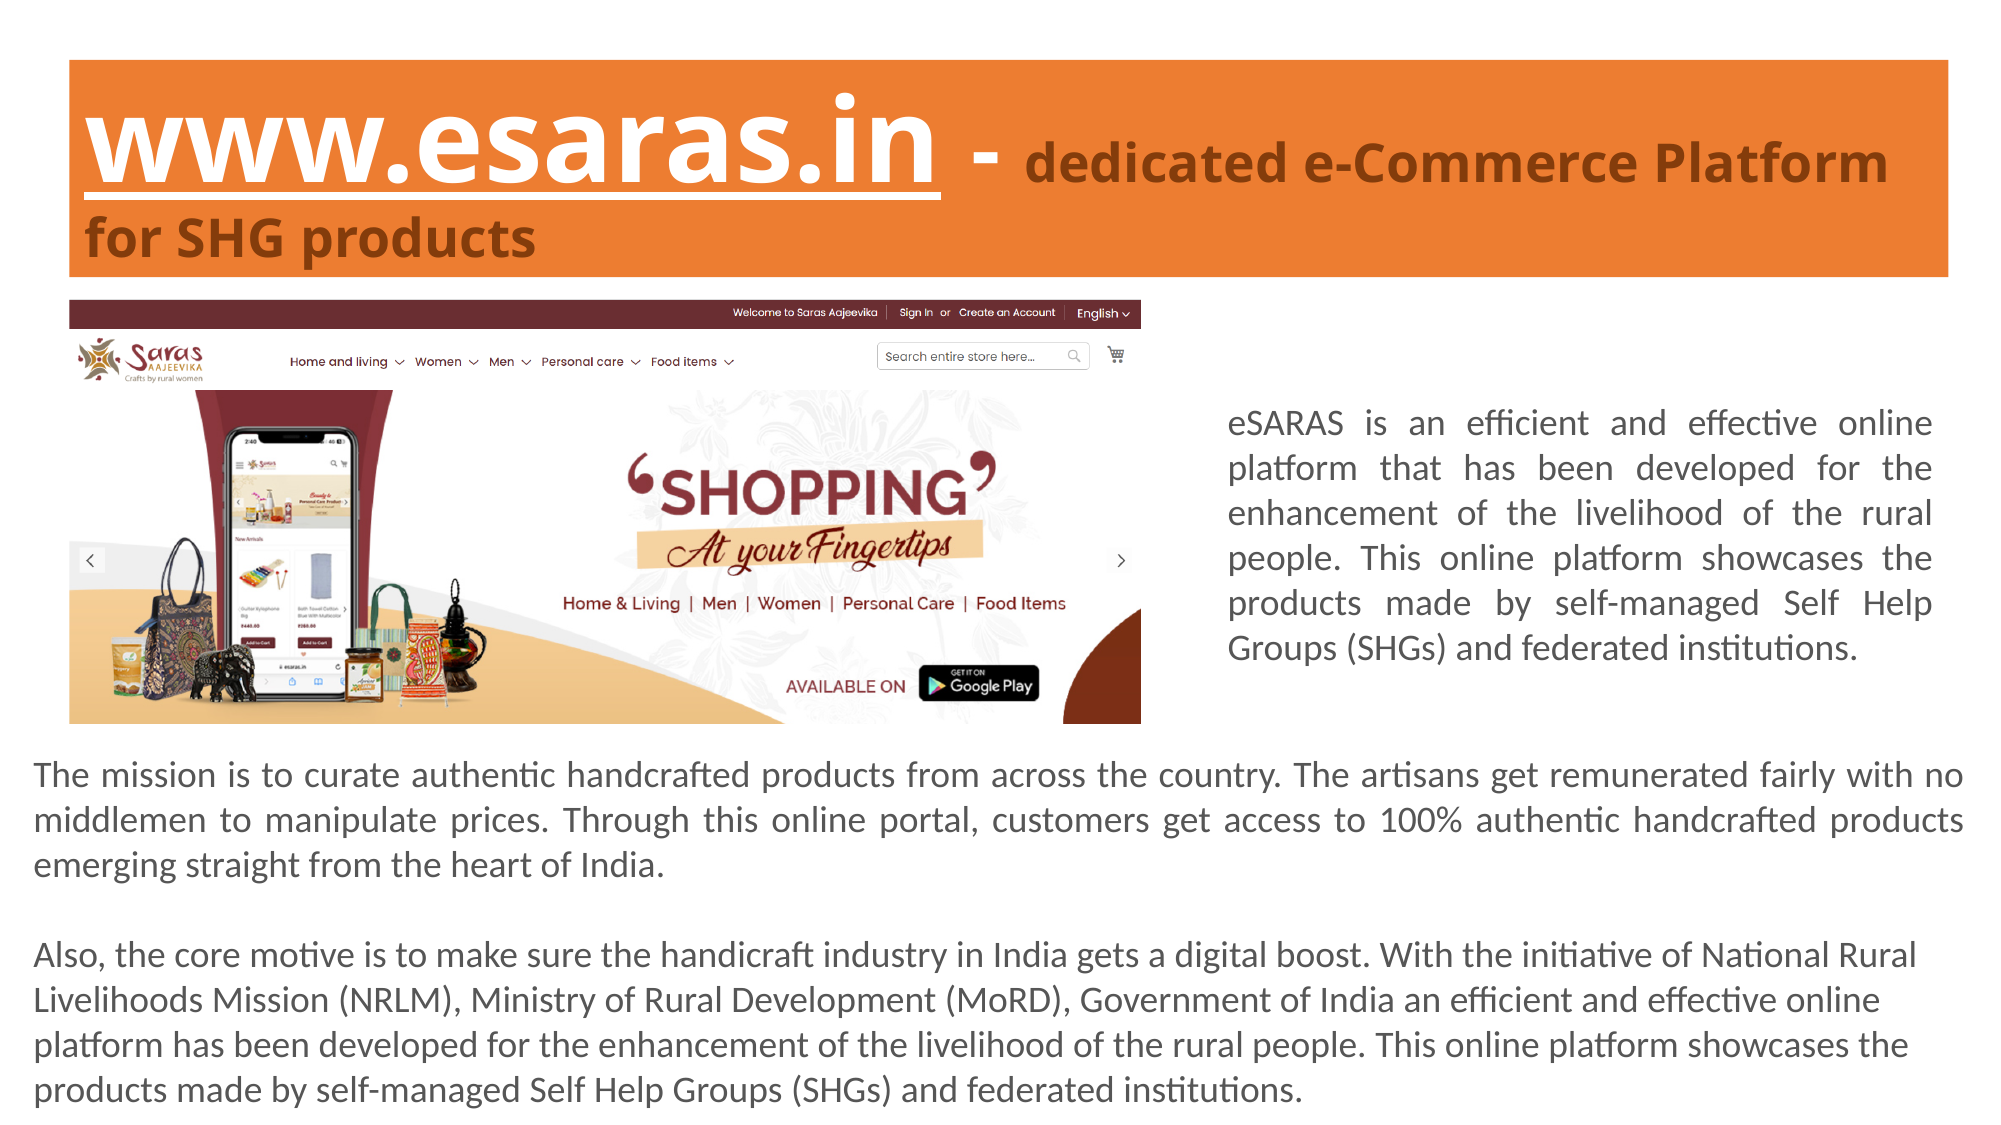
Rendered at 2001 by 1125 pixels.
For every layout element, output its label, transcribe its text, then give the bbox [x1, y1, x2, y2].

text_box eSARAS is an efficient and effective online platform that has been developed for the enhancement of the livelihood of the rural people. This online platform showcases the products made by self-managed Self Help Groups (SHGs) and federated institutions. [1212, 390, 1949, 721]
text_box www.esaras.in - dedicated e-Commerce Platform for SHG products [69, 59, 1949, 278]
text_box The mission is to curate authentic handcrafted products from across the country. The artisans get remunerated fairly with no middlemen to manipulate prices. Through this online portal, customers get access to 100% authentic handcrafted products emerging straight from the heart of India. Also, the core motive is to make sure the handicraft industry in India gets a digital boost. With the initiative of National Rural Livelihoods Mission (NRLM), Ministry of Rural Development (MoRD), Government of India an efficient and effective online platform has been developed for the enhancement of the livelihood of the rural people. This online platform showcases the products made by self-managed Self Help Groups (SHGs) and federated institutions. [18, 742, 1982, 1125]
picture [69, 295, 1141, 724]
